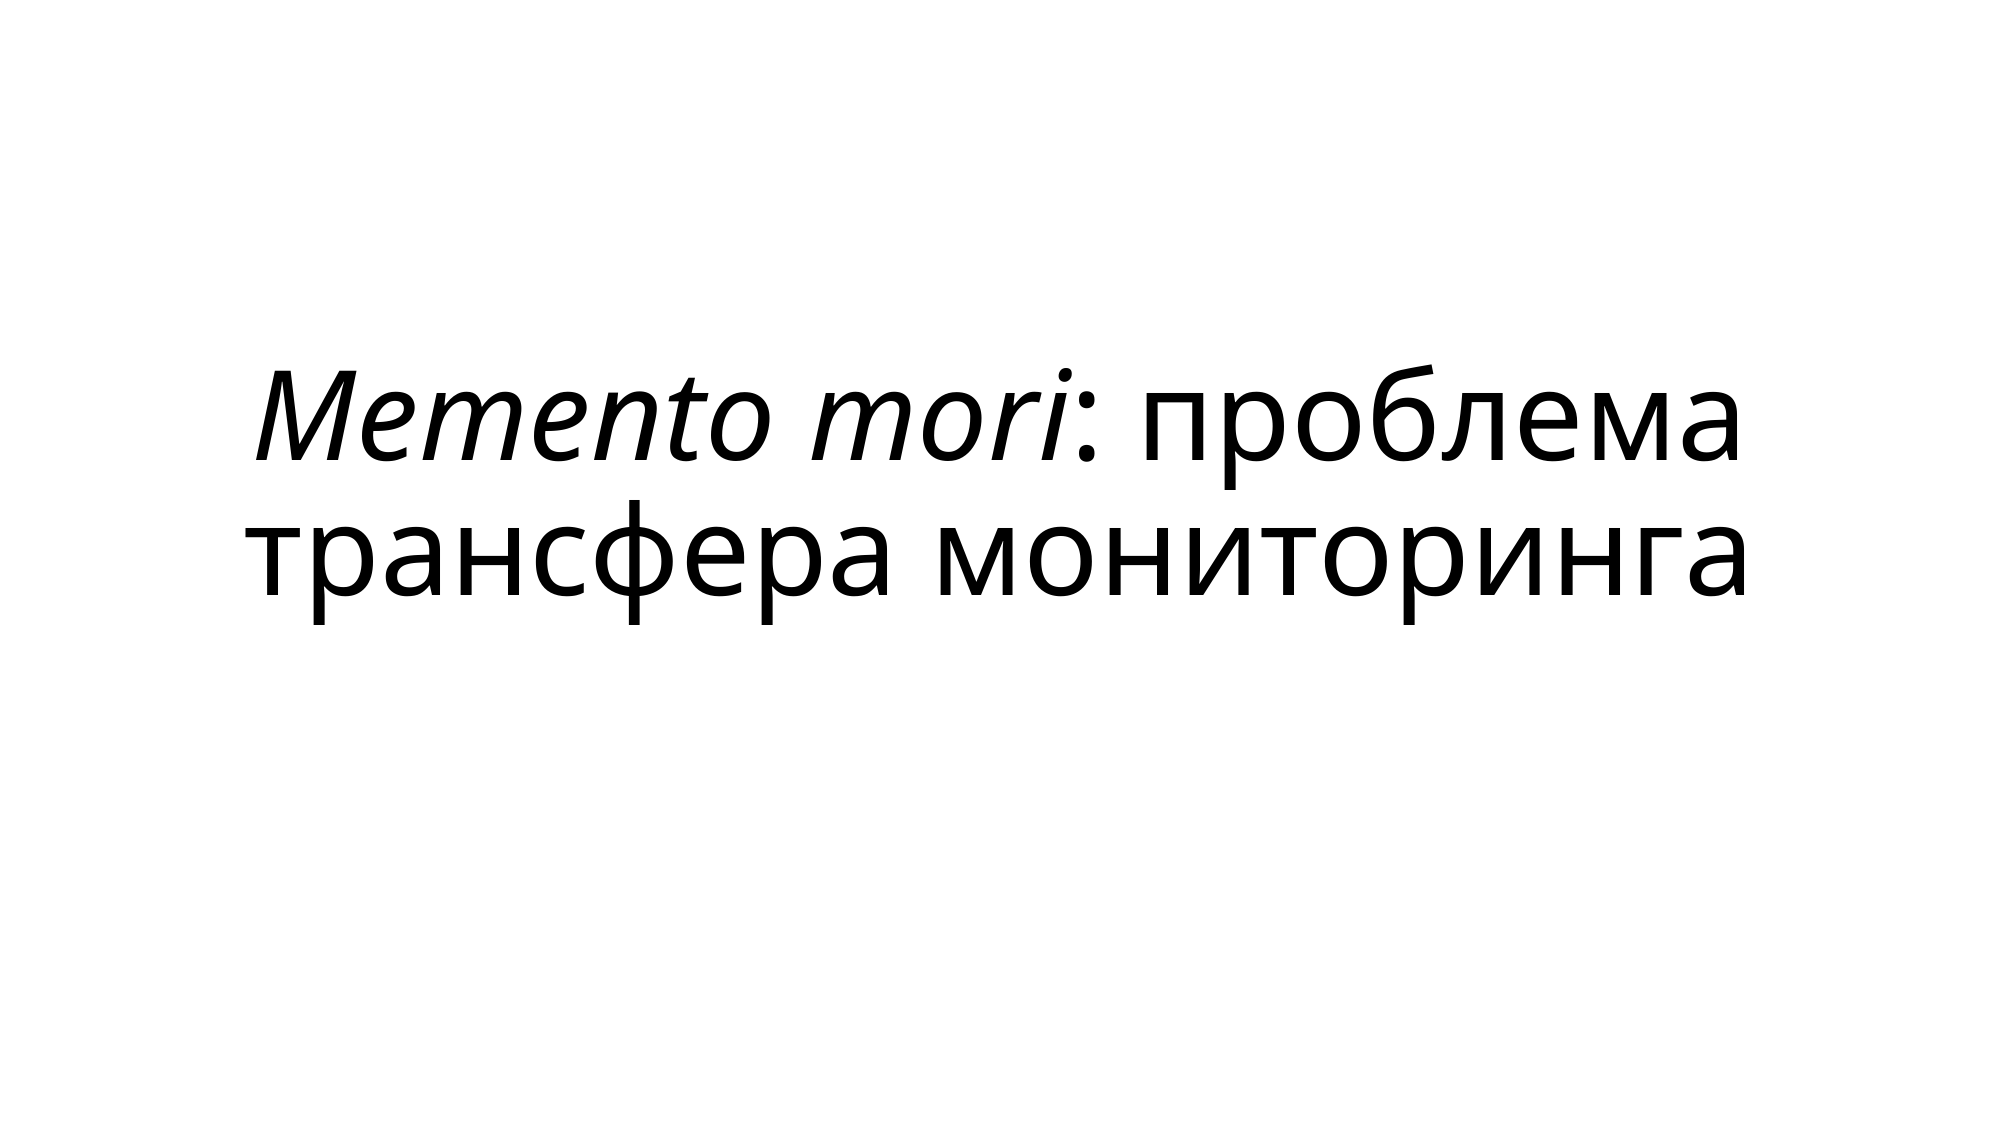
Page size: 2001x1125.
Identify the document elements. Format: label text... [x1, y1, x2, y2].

title Memento mori: проблема трансфера мониторинга [137, 453, 1863, 672]
